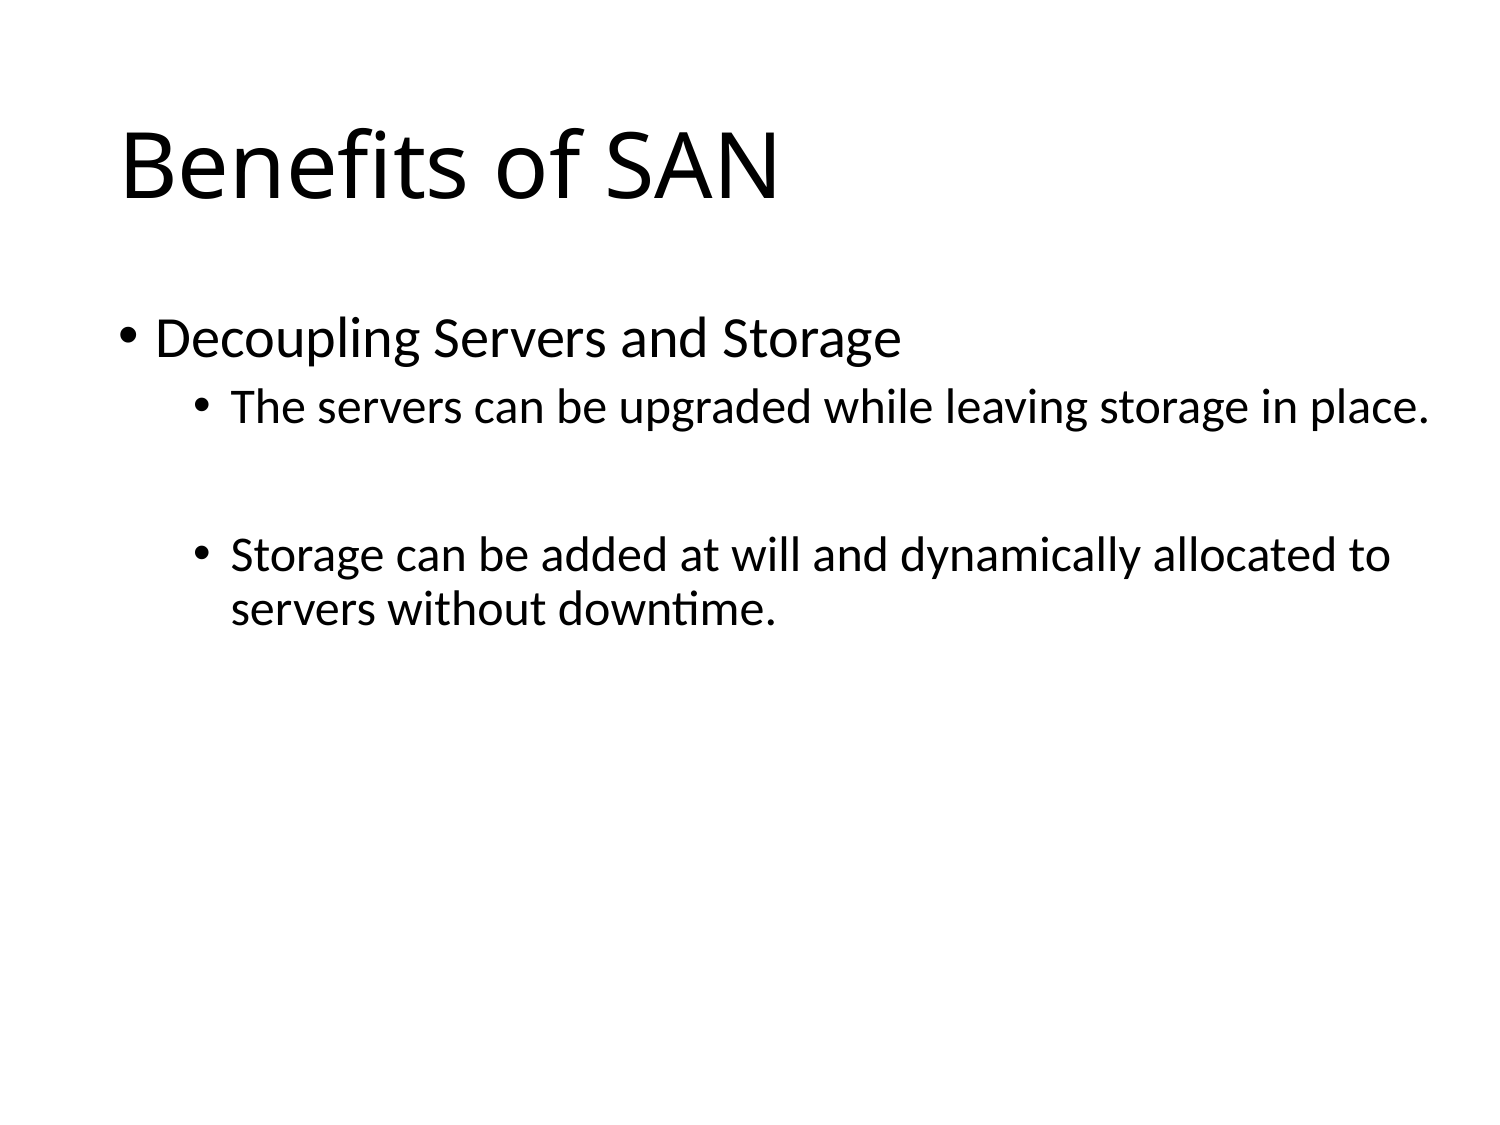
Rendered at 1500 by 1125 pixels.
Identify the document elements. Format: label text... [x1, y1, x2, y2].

title Benefits of SAN [103, 59, 1397, 278]
list Decoupling Servers and Storage The servers can be upgraded while leaving storage in place. Storage can be added at will and dynamically allocated to servers without downtime. [103, 299, 1463, 1014]
